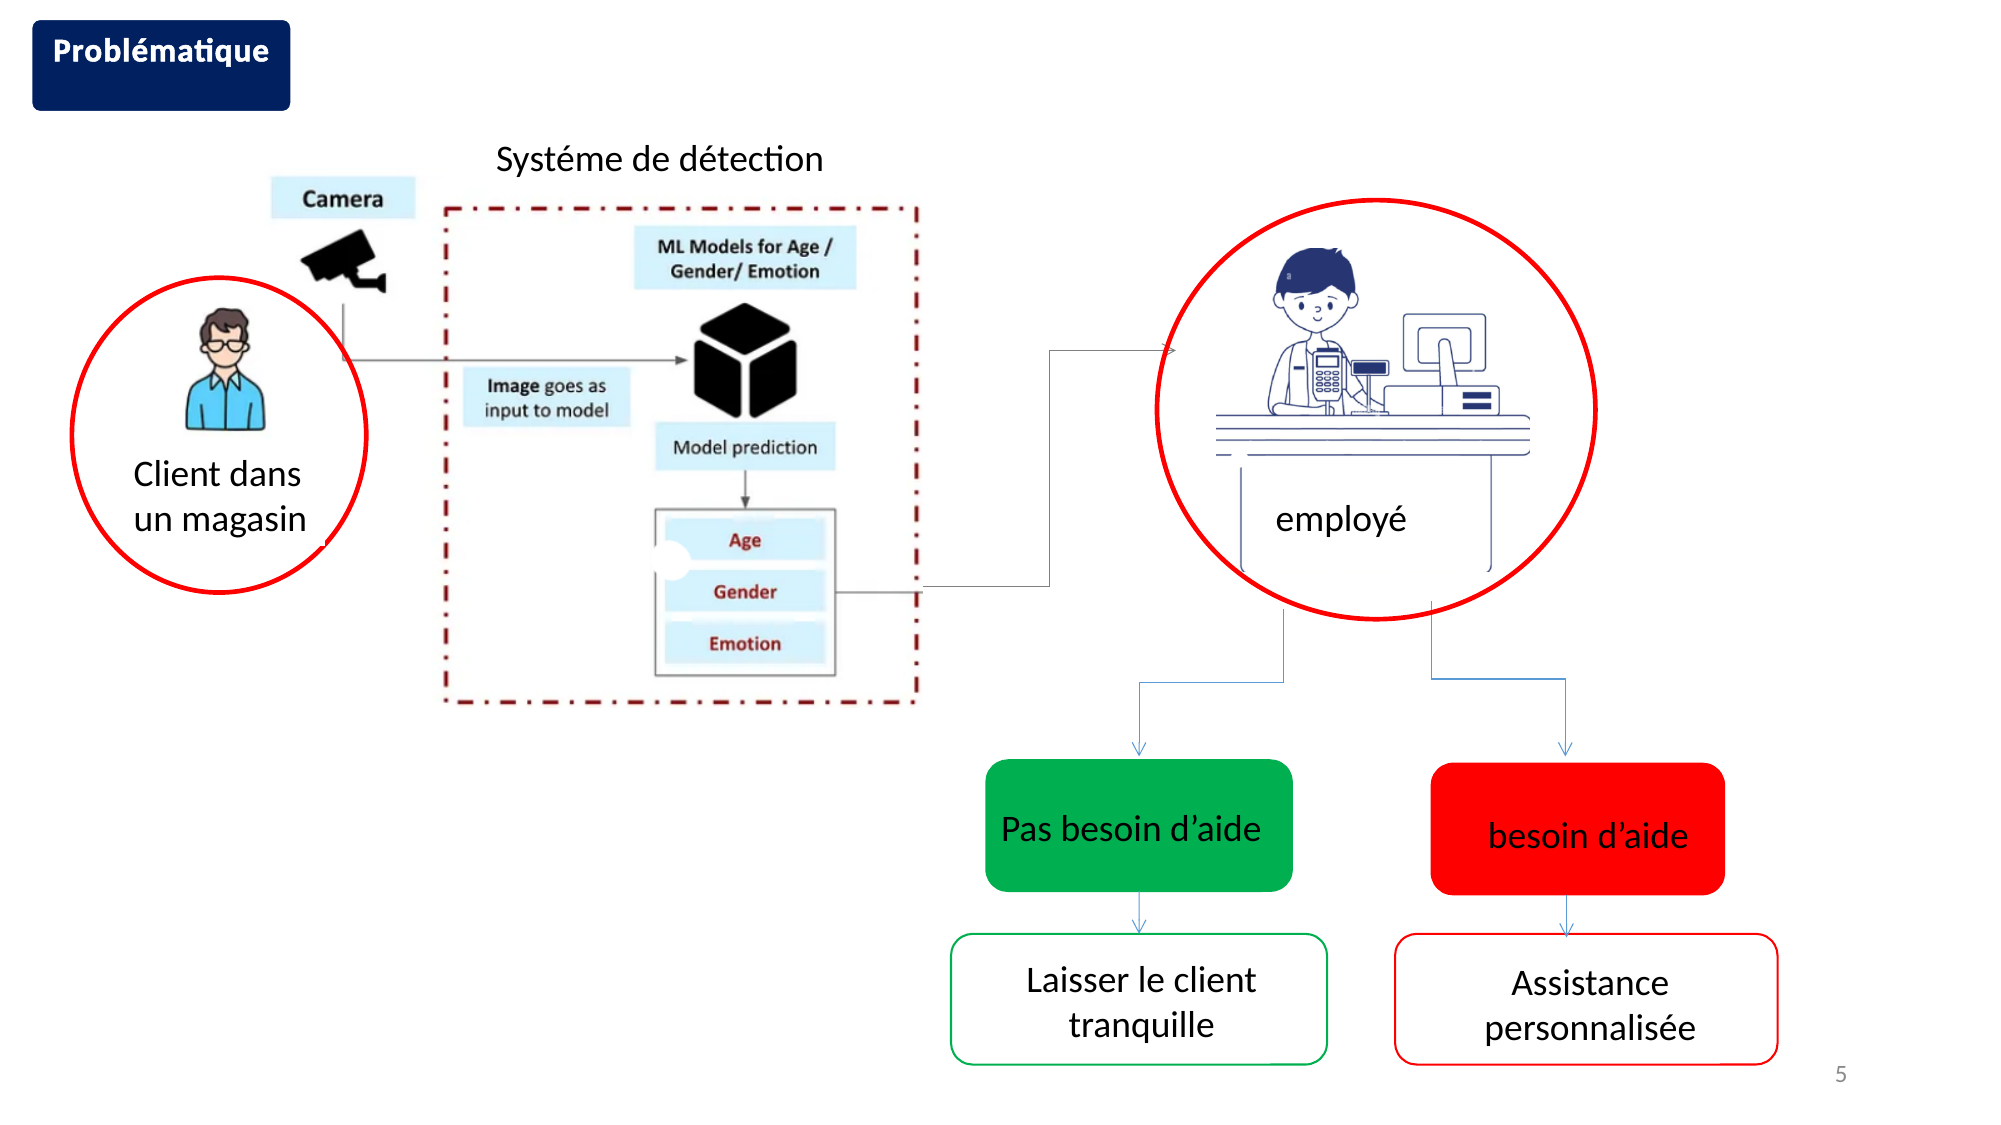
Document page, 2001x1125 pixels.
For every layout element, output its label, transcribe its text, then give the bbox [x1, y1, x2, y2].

text_box [949, 932, 1329, 1066]
text_box Assistance personnalisée [1395, 950, 1786, 1055]
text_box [15, 17, 293, 187]
picture [88, 163, 923, 708]
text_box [1420, 612, 1576, 746]
text_box Laisser le client tranquille [957, 948, 1326, 1053]
text_box [1235, 199, 1518, 248]
text_box [1397, 1055, 1775, 1066]
text_box [1430, 762, 1726, 896]
text_box Systéme de détection [481, 126, 866, 163]
text_box [985, 759, 1293, 893]
text_box [1165, 266, 1215, 554]
text_box Pas besoin d’aide [986, 796, 1326, 857]
text_box [1530, 258, 1597, 561]
picture [1215, 248, 1530, 572]
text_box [1137, 610, 1285, 755]
text_box [1235, 572, 1517, 621]
text_box [1394, 932, 1778, 1050]
text_box [70, 361, 88, 510]
text_box besoin d’aide [1473, 803, 1756, 863]
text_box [922, 350, 1176, 587]
slide_number 5 [1412, 1042, 1863, 1103]
